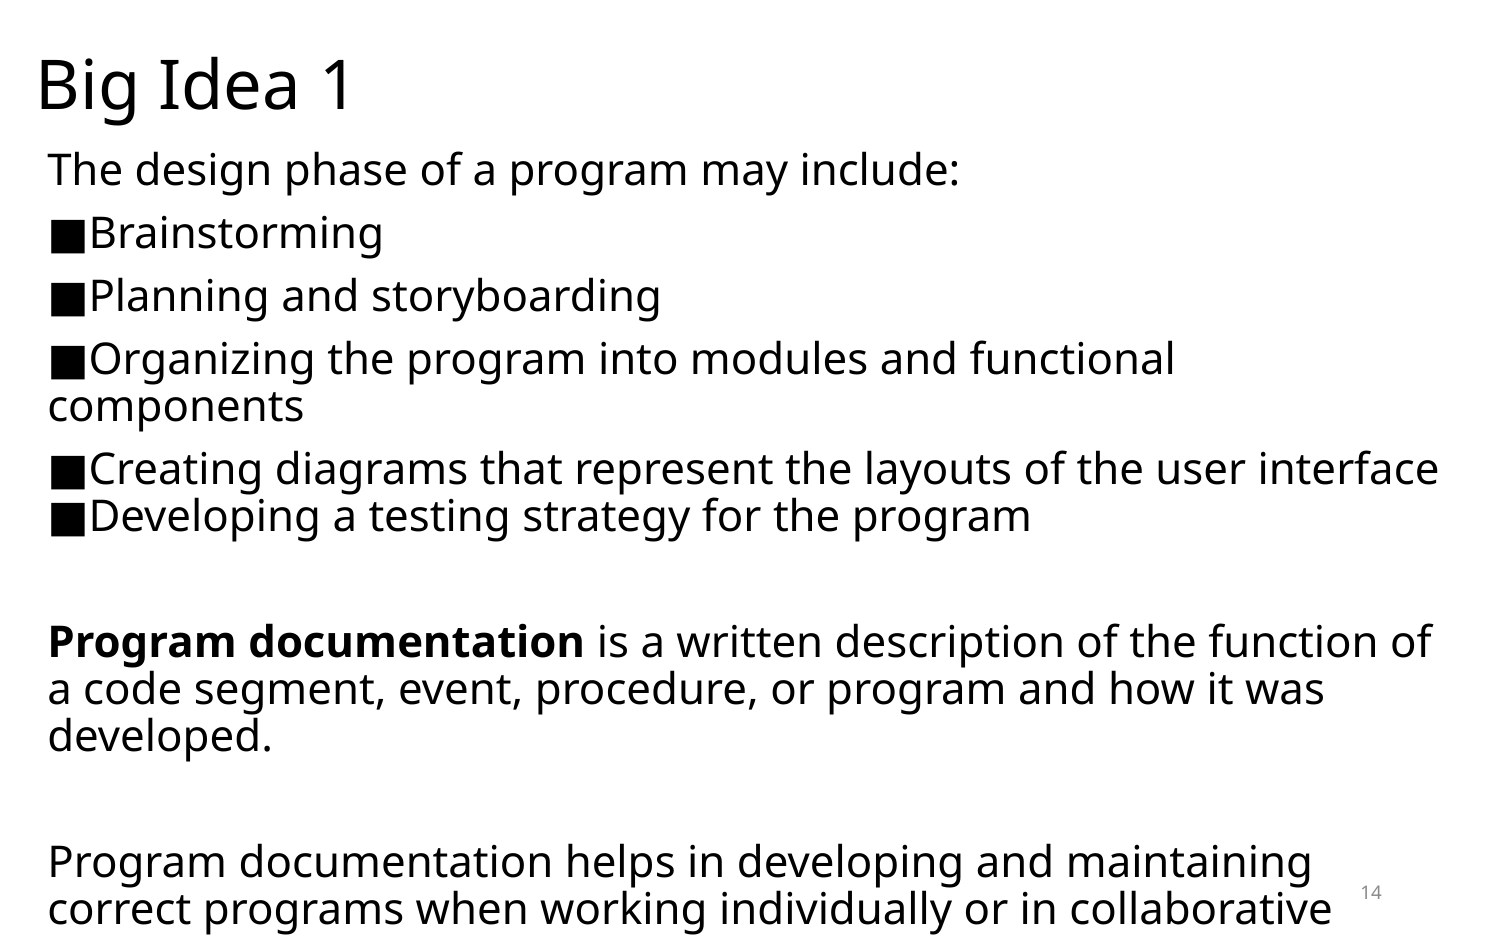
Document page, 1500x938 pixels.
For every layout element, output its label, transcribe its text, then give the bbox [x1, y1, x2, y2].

title Big Idea 1 [20, 18, 1315, 157]
list ﻿The design phase of a program may include: ■​Brainstorming ■​Planning and storyboarding ■​Organizing the program into modules and functional components ■​Creating diagrams that represent the layouts of the user interface ■​Developing a testing strategy for the program ﻿Program documentation is a written description of the function of a code segment, event, procedure, or program and how it was developed. Program documentation helps in developing and maintaining correct programs when working individually or in collaborative programming environments. [32, 140, 1460, 919]
slide_number 14 [1059, 868, 1397, 919]
